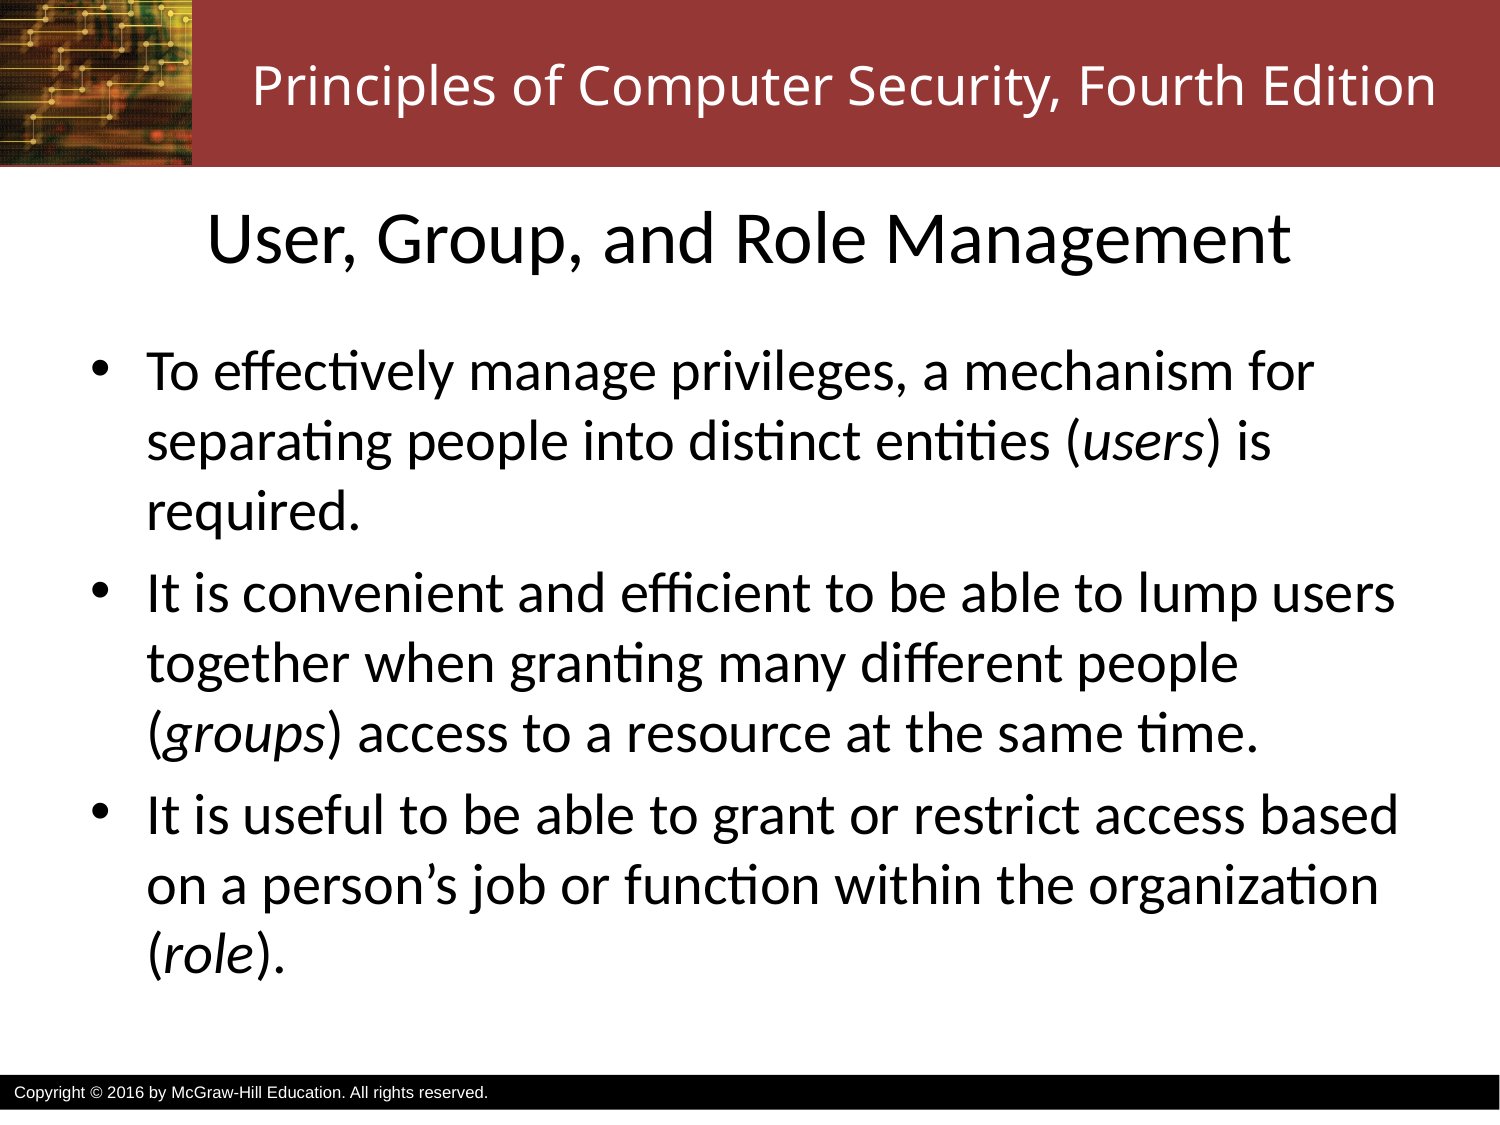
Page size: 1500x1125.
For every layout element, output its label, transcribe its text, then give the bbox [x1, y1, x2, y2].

picture [0, 0, 192, 165]
title User, Group, and Role Management [75, 181, 1425, 324]
list To effectively manage privileges, a mechanism for separating people into distinct entities (users) is required. It is convenient and efficient to be able to lump users together when granting many different people (groups) access to a resource at the same time. It is useful to be able to grant or restrict access based on a person’s job or function within the organization (role). [75, 324, 1425, 1005]
